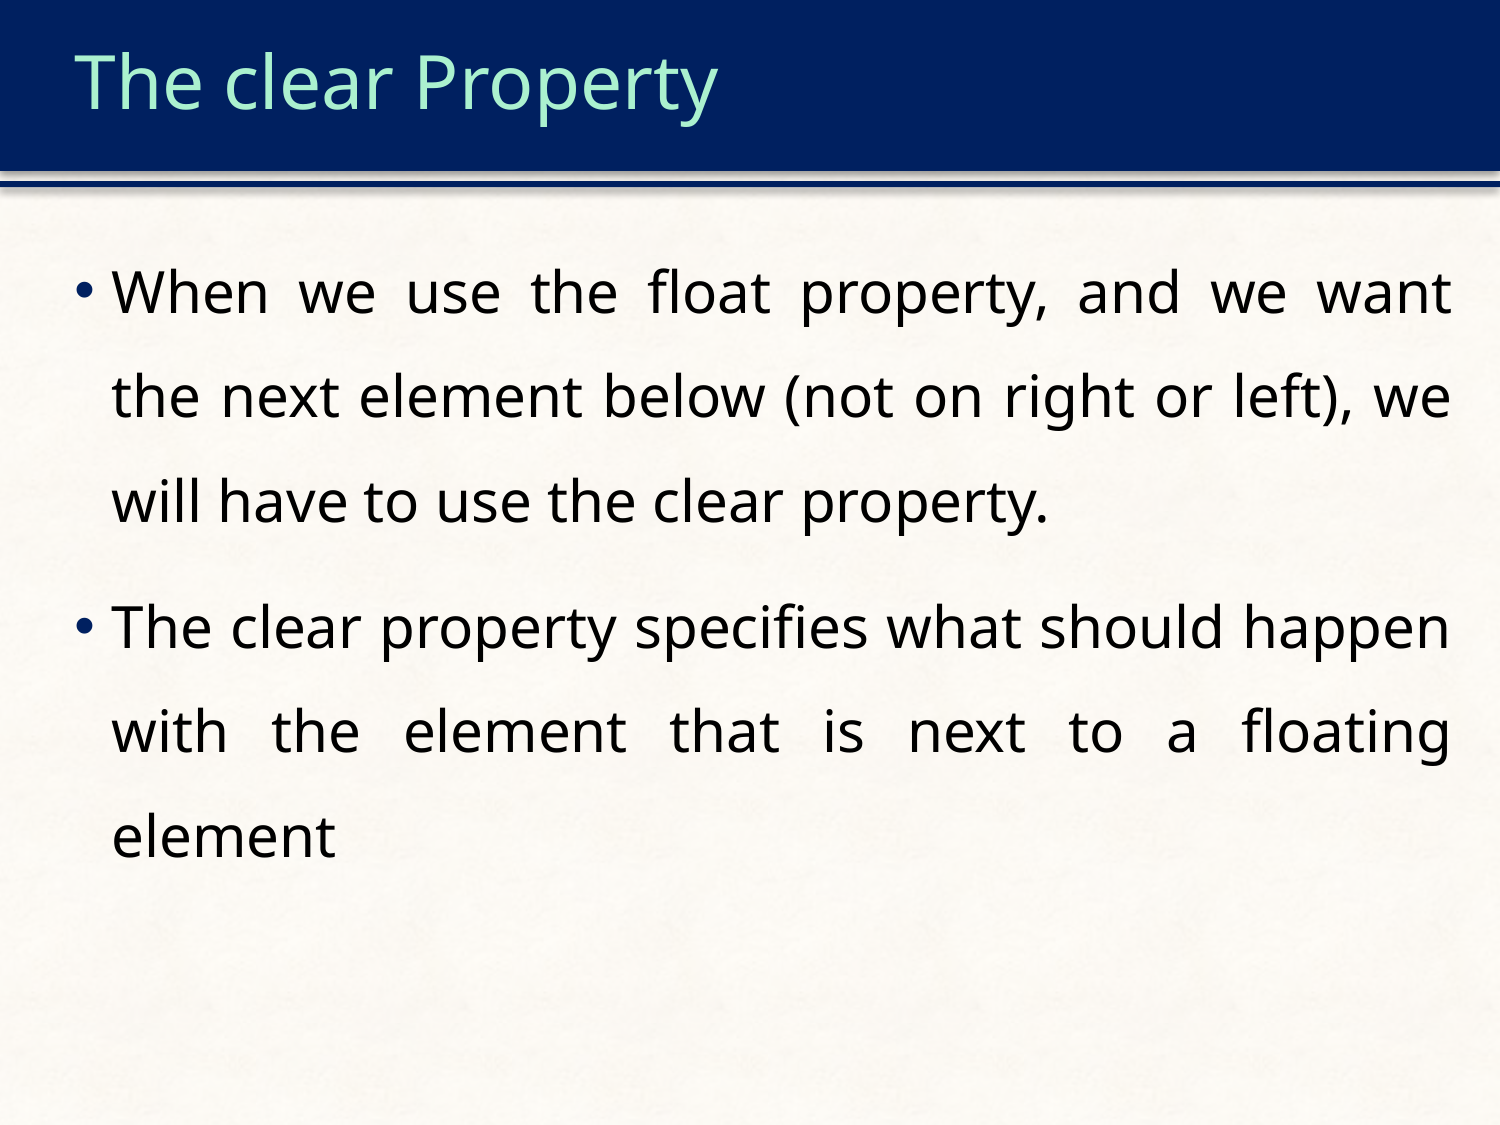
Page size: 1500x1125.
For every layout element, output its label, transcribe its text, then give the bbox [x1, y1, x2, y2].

list When we use the float property, and we want the next element below (not on right or left), we will have to use the clear property. The clear property specifies what should happen with the element that is next to a floating element [59, 212, 1468, 1099]
title The clear Property [59, 0, 1500, 171]
